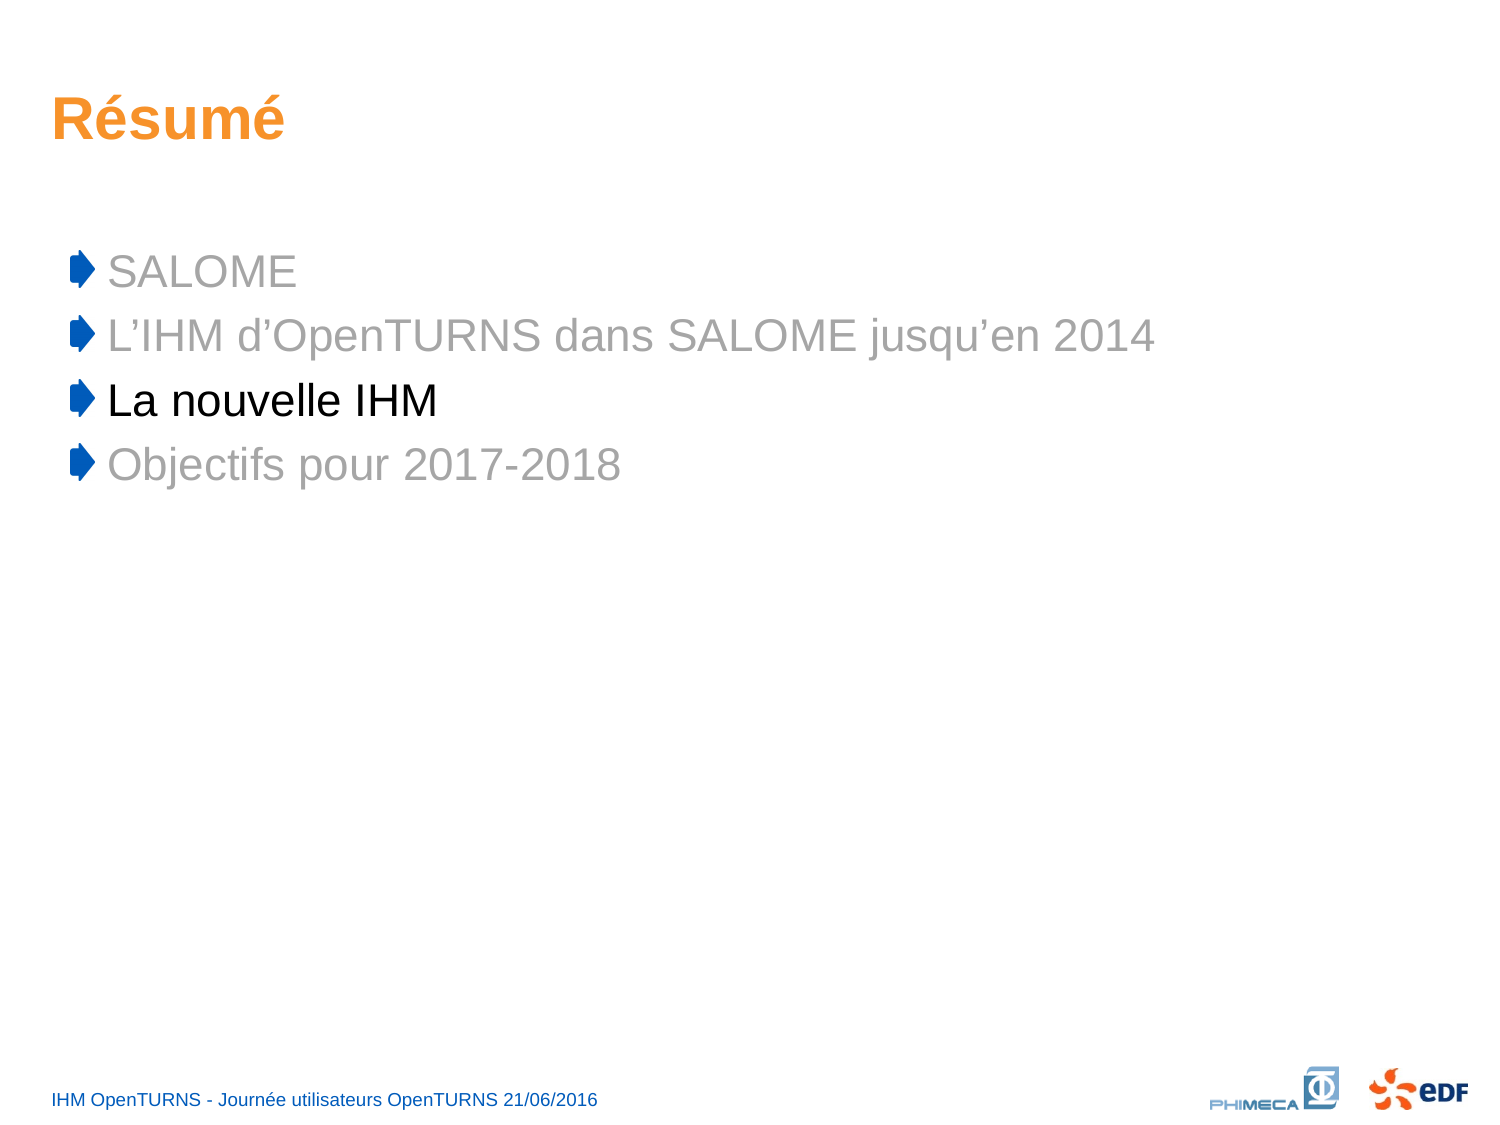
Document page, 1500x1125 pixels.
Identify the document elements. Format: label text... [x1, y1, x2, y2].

list SALOME L’IHM d’OpenTURNS dans SALOME jusqu’en 2014 La nouvelle IHM Objectifs pour 2017-2018 [70, 241, 1450, 985]
picture [70, 315, 95, 352]
picture [1369, 1068, 1468, 1110]
footer IHM OpenTURNS - Journée utilisateurs OpenTURNS 21/06/2016 [51, 1086, 1197, 1113]
picture [70, 443, 95, 481]
picture [1195, 1061, 1344, 1113]
picture [70, 250, 95, 288]
picture [70, 379, 95, 417]
title Résumé [51, 35, 1450, 195]
